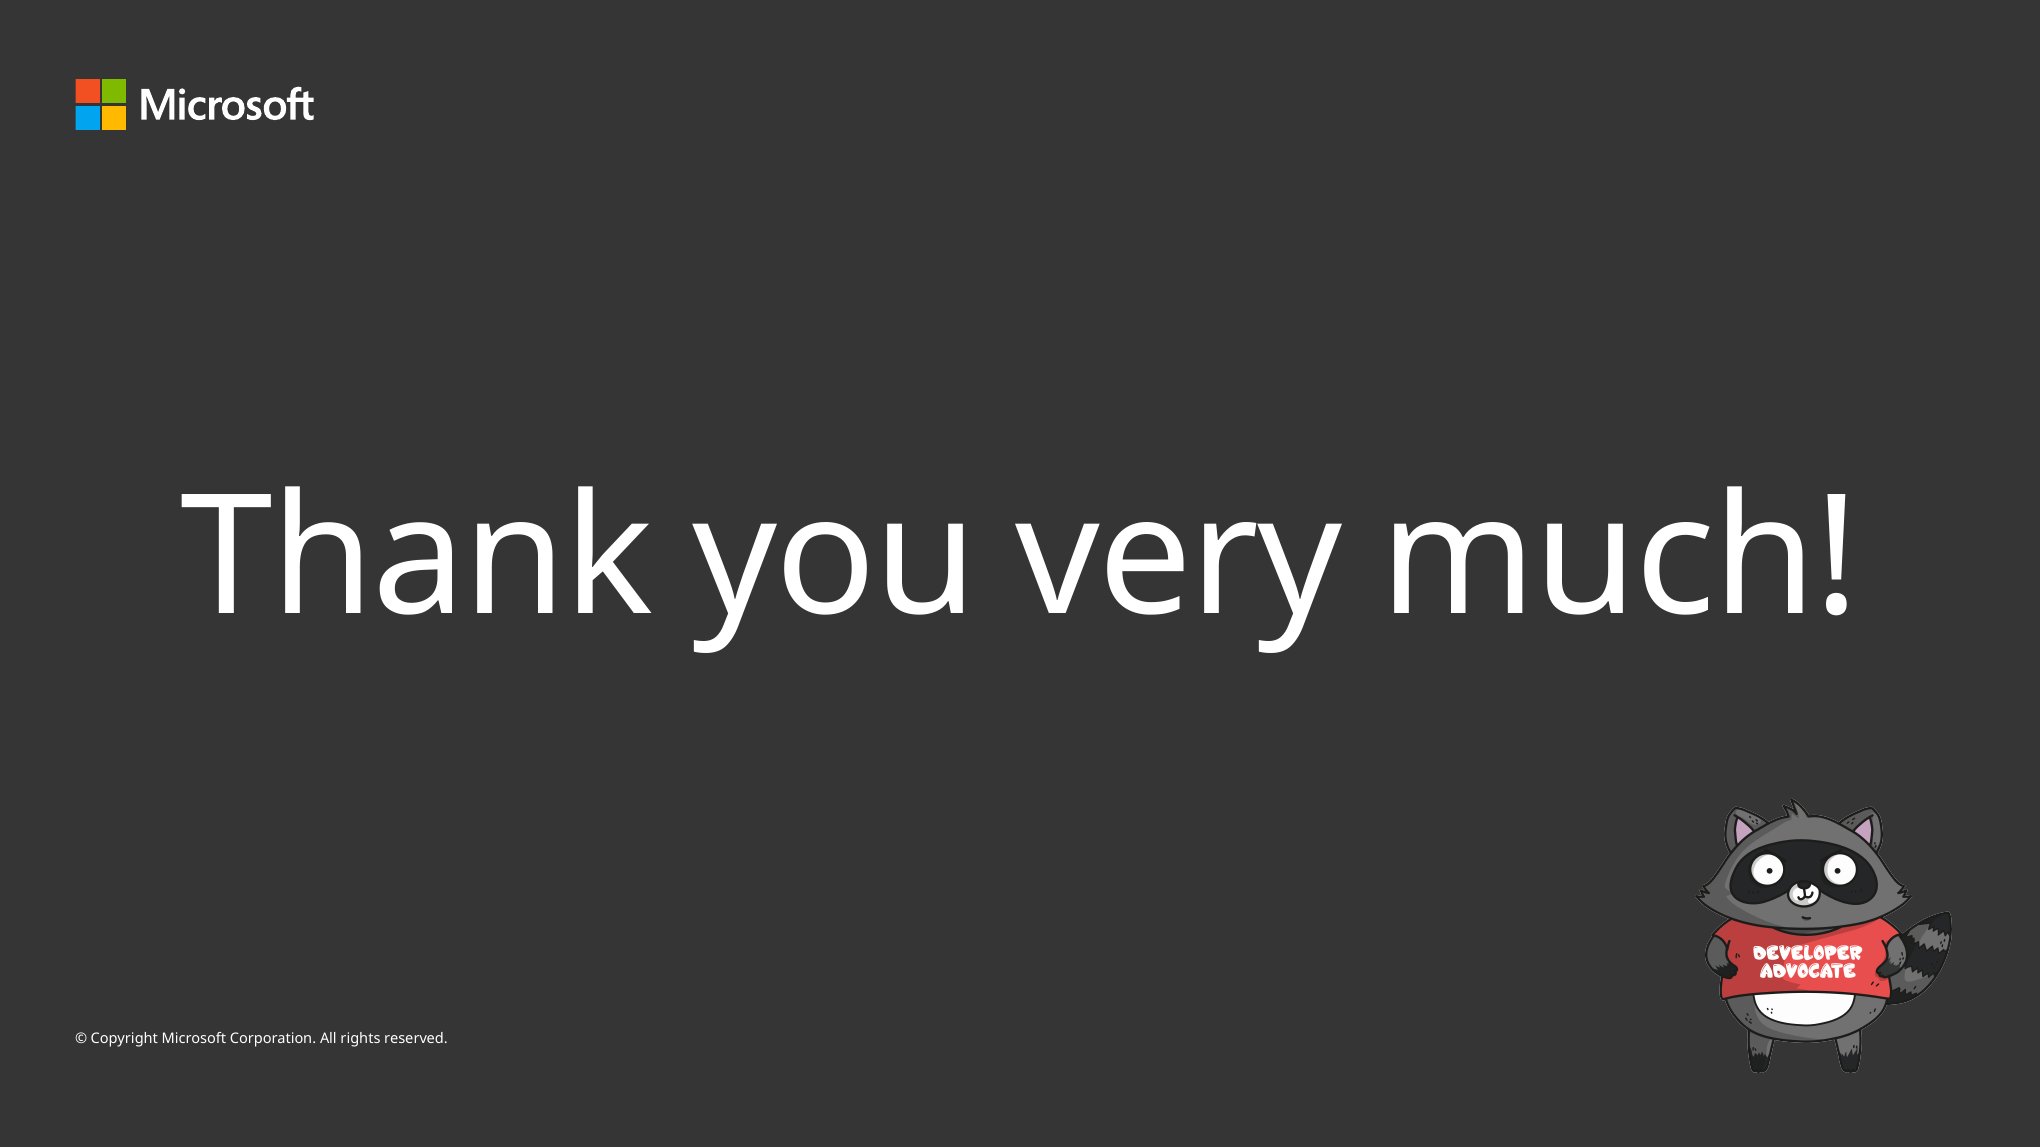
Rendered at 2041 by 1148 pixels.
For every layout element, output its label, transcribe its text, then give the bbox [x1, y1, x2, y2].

picture [1695, 798, 1952, 1073]
text_box Thank you very much! [44, 461, 1996, 613]
